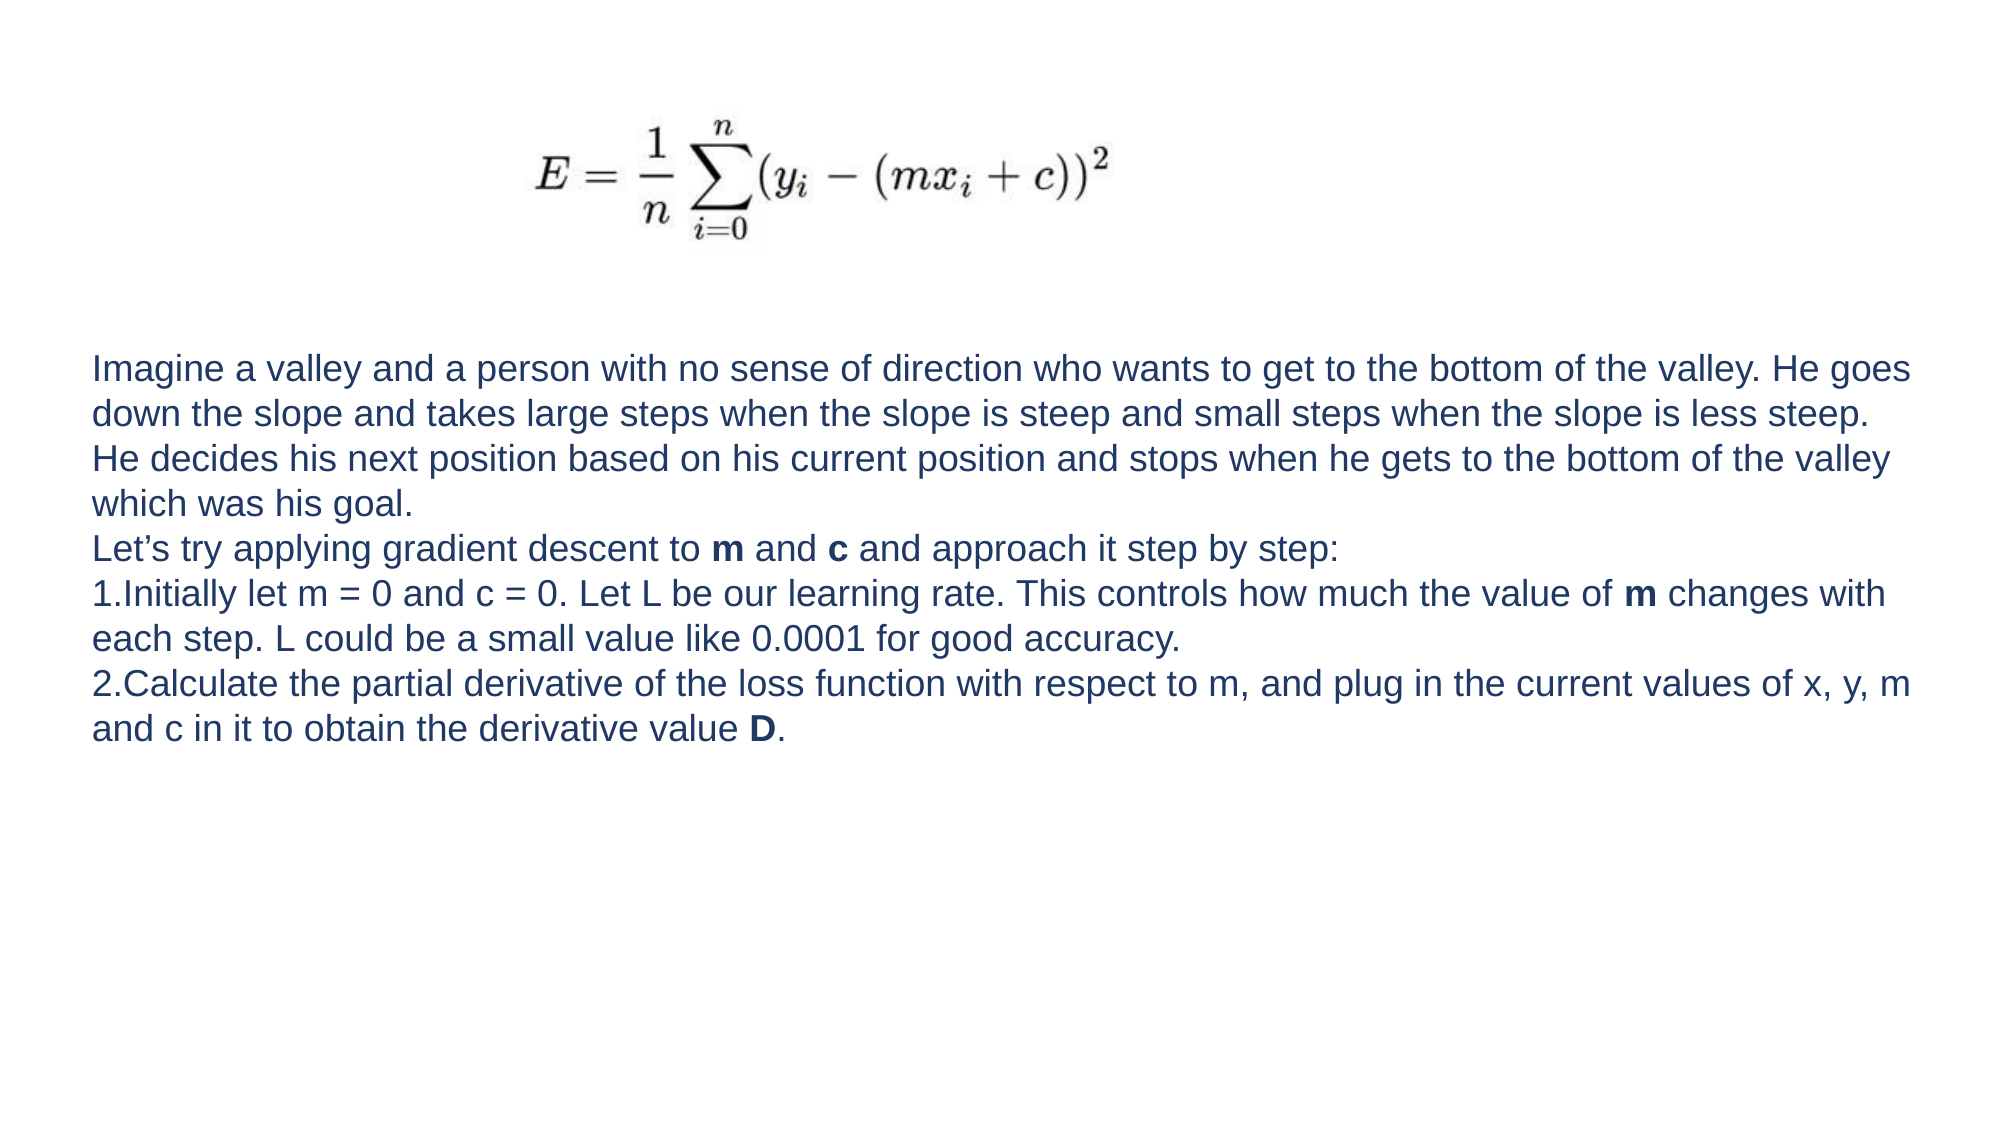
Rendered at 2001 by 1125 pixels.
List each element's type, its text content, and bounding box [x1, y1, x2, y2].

picture [513, 102, 1140, 257]
text_box Imagine a valley and a person with no sense of direction who wants to get to the bottom of the valley. He goes down the slope and takes large steps when the slope is steep and small steps when the slope is less steep. He decides his next position based on his current position and stops when he gets to the bottom of the valley which was his goal. Let’s try applying gradient descent to m and c and approach it step by step: Initially let m = 0 and c = 0. Let L be our learning rate. This controls how much the value of m changes with each step. L could be a small value like 0.0001 for good accuracy. Calculate the partial derivative of the loss function with respect to m, and plug in the current values of x, y, m and c in it to obtain the derivative value D. [76, 336, 1943, 757]
